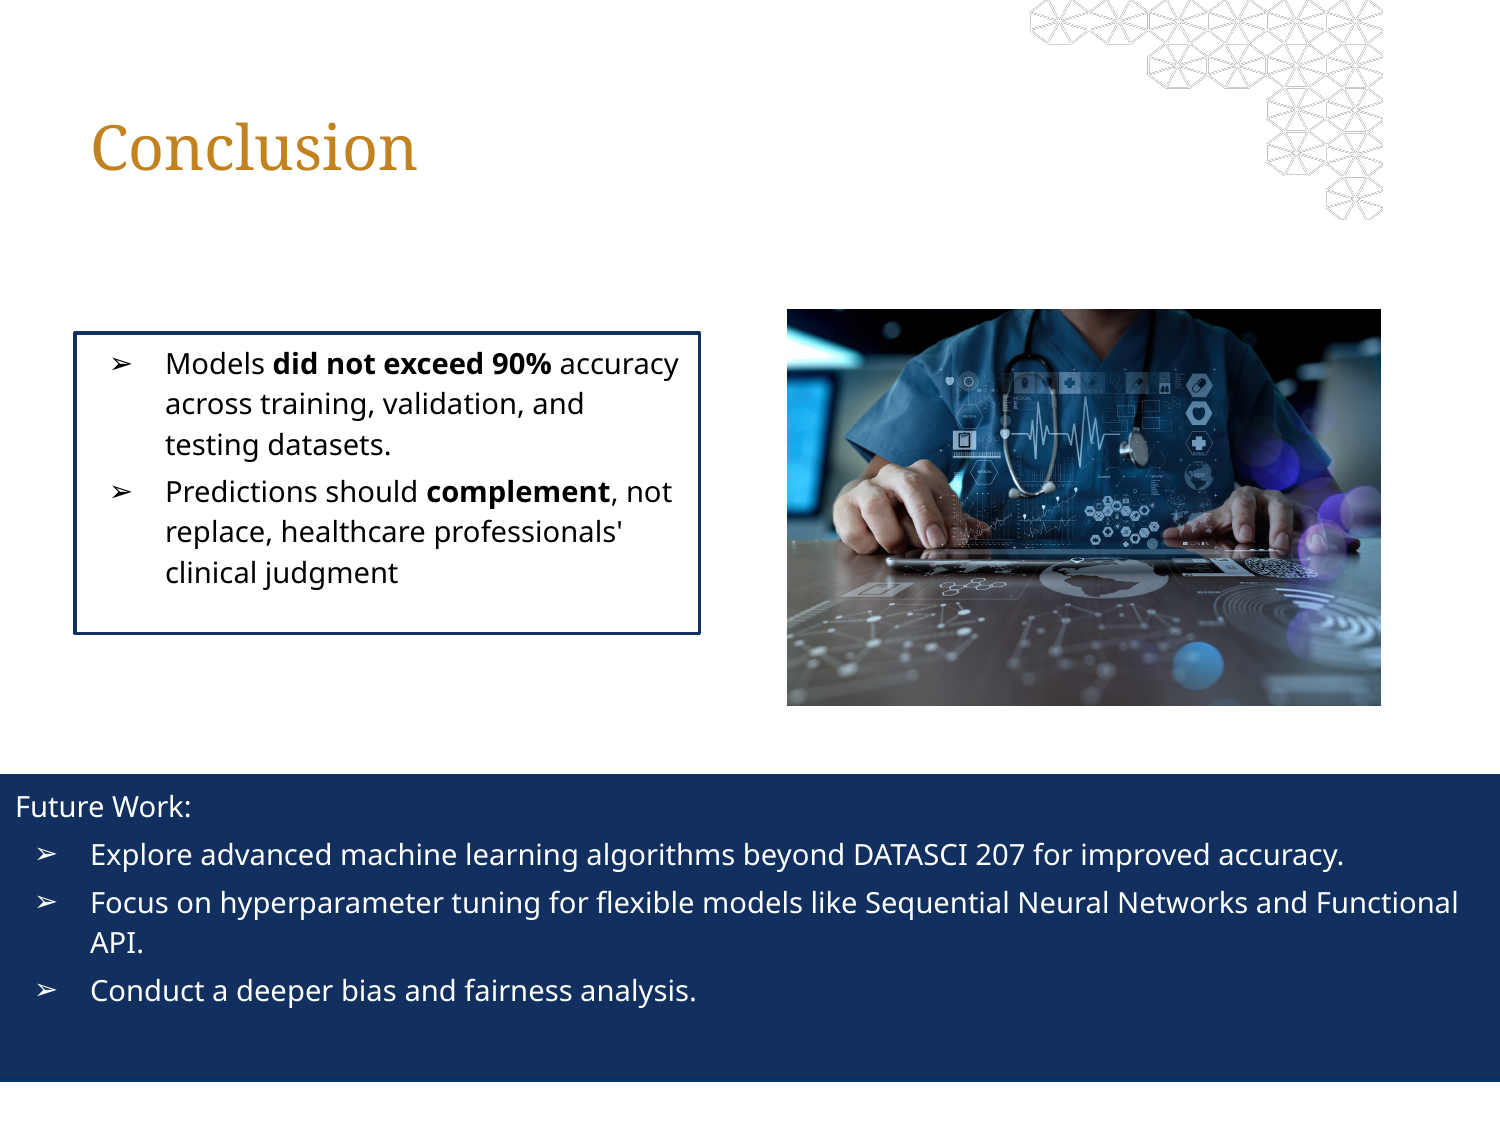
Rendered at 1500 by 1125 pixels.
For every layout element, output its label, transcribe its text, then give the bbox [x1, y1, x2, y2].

list Future Work: Explore advanced machine learning algorithms beyond DATASCI 207 for improved accuracy. Focus on hyperparameter tuning for flexible models like Sequential Neural Networks and Functional API. Conduct a deeper bias and fairness analysis. [0, 775, 1500, 1077]
picture [786, 387, 822, 507]
picture [786, 309, 1381, 706]
picture [1029, 0, 1383, 220]
picture [0, 1077, 1500, 1082]
list Models did not exceed 90% accuracy across training, validation, and testing datasets. Predictions should complement, not replace, healthcare professionals' clinical judgment [75, 332, 700, 634]
title Conclusion [75, 50, 1349, 240]
